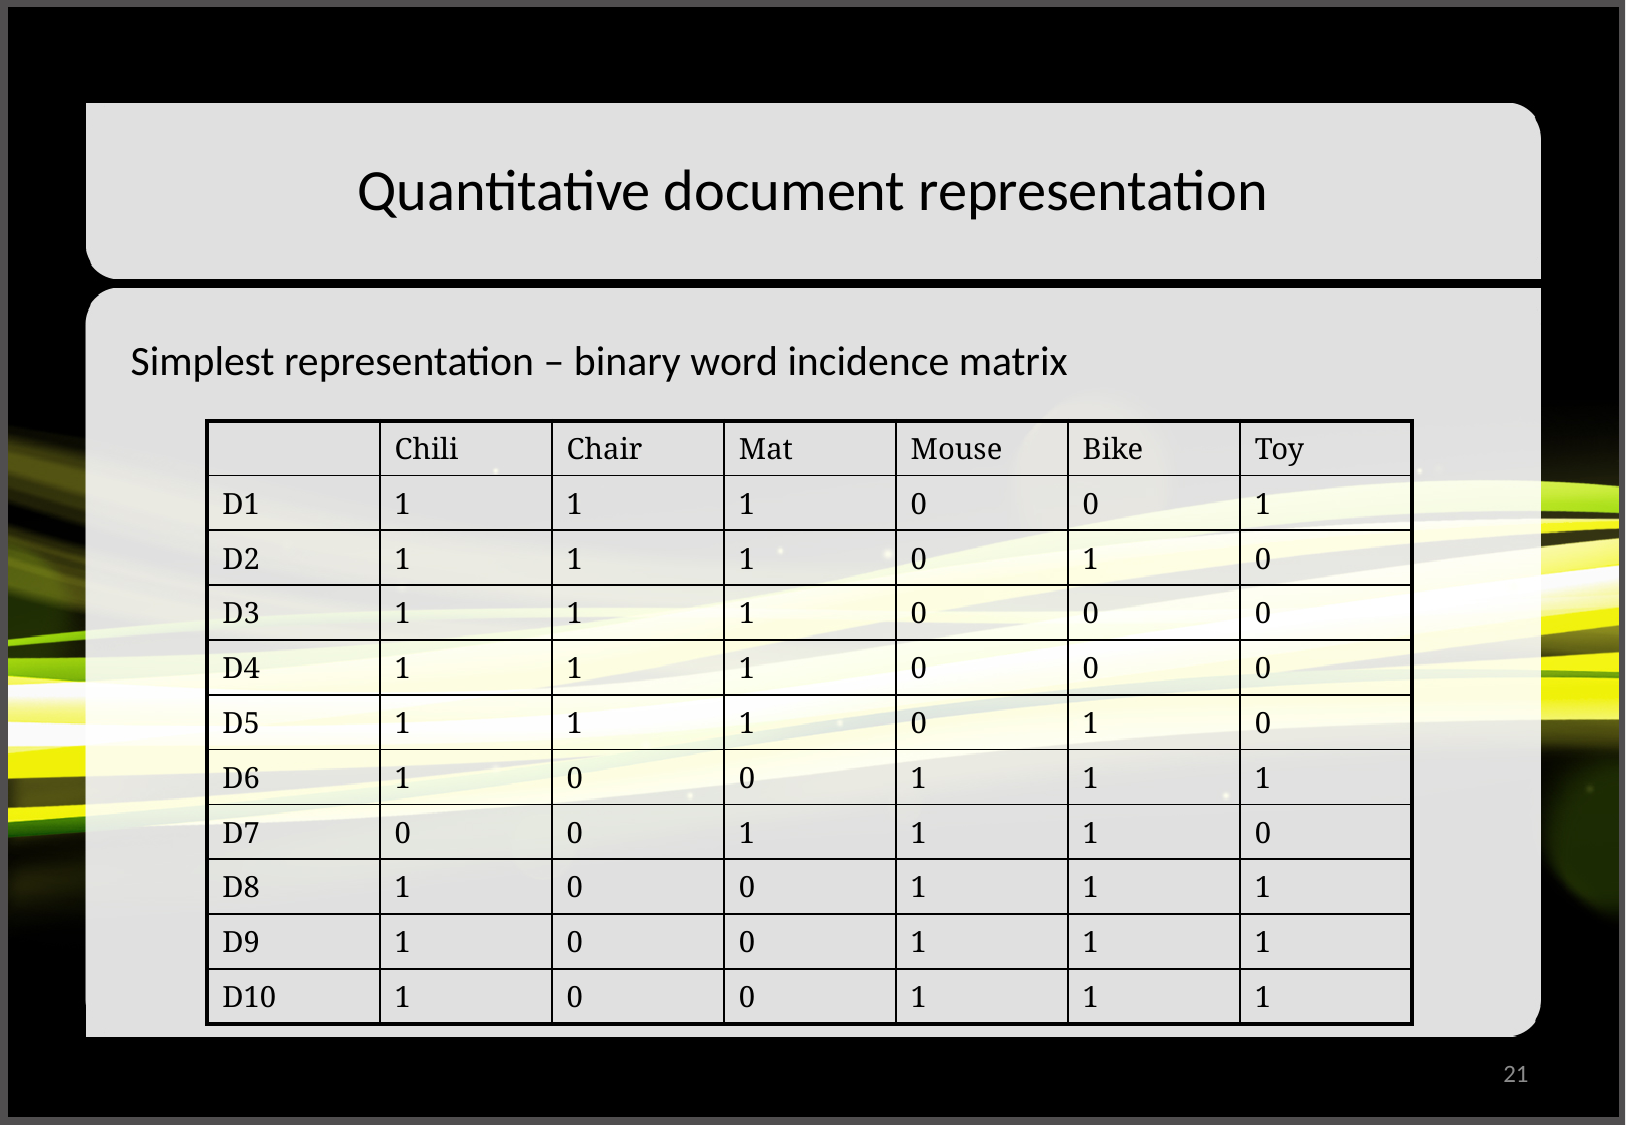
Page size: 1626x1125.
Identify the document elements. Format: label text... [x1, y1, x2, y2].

table_header Toy [1241, 423, 1410, 475]
table_cell 0 [1241, 696, 1410, 749]
table_cell D7 [209, 805, 379, 858]
table_cell 1 [1241, 970, 1410, 1022]
table_header Bike [1069, 423, 1239, 475]
table_cell 0 [553, 805, 723, 858]
table_cell D3 [209, 586, 379, 639]
table_cell 0 [897, 531, 1067, 584]
table_cell 1 [381, 860, 551, 913]
table_cell 1 [381, 750, 551, 804]
table_cell 1 [1241, 860, 1410, 913]
table_cell D6 [209, 750, 379, 804]
table_cell 0 [381, 805, 551, 858]
table_cell 0 [897, 586, 1067, 639]
table_cell 1 [381, 970, 551, 1022]
table_cell D4 [209, 641, 379, 694]
table_cell 1 [1069, 696, 1239, 749]
table_cell 1 [553, 476, 723, 529]
table_cell 0 [1241, 641, 1410, 694]
table_cell 0 [553, 970, 723, 1022]
title Quantitative document representation [80, 107, 1544, 266]
table_cell 0 [553, 915, 723, 968]
list Simplest representation – binary word incidence matrix [115, 326, 1505, 764]
table_cell 1 [381, 476, 551, 529]
table_cell 1 [1069, 915, 1239, 968]
picture [0, 0, 1626, 1125]
table_cell 0 [1069, 586, 1239, 639]
table_cell 1 [1241, 750, 1410, 804]
table_header Mouse [897, 423, 1067, 475]
table_cell 0 [725, 860, 895, 913]
table_cell D5 [209, 696, 379, 749]
table_cell 1 [897, 915, 1067, 968]
table_cell 0 [897, 696, 1067, 749]
table_cell 0 [1241, 586, 1410, 639]
table_cell 1 [381, 696, 551, 749]
table_cell 0 [553, 860, 723, 913]
table_header Chili [381, 423, 551, 475]
table_cell 1 [553, 696, 723, 749]
table_cell 1 [553, 531, 723, 584]
table_cell 1 [897, 860, 1067, 913]
table_cell 1 [1069, 970, 1239, 1022]
table_cell 0 [897, 641, 1067, 694]
table_cell 1 [1069, 531, 1239, 584]
table_cell 0 [725, 970, 895, 1022]
table_cell 1 [725, 531, 895, 584]
table_cell D9 [209, 915, 379, 968]
table_cell 1 [381, 531, 551, 584]
table_cell D8 [209, 860, 379, 913]
table_cell 1 [897, 750, 1067, 804]
table_cell 0 [553, 750, 723, 804]
table_cell 1 [381, 915, 551, 968]
table_cell 0 [1069, 641, 1239, 694]
table_cell 1 [1069, 805, 1239, 858]
table_cell 1 [1241, 476, 1410, 529]
table_cell 0 [1241, 531, 1410, 584]
table_header Mat [725, 423, 895, 475]
table_cell 1 [725, 586, 895, 639]
table_cell 1 [381, 586, 551, 639]
table_cell 1 [1069, 860, 1239, 913]
table_cell D1 [209, 476, 379, 529]
table_cell 0 [1069, 476, 1239, 529]
table_cell 1 [897, 805, 1067, 858]
table_cell 1 [553, 586, 723, 639]
table_header [209, 423, 379, 475]
table_cell D2 [209, 531, 379, 584]
table_cell 0 [1241, 805, 1410, 858]
table_cell 1 [725, 805, 895, 858]
table_header Chair [553, 423, 723, 475]
table_cell 0 [725, 915, 895, 968]
table_cell 1 [553, 641, 723, 694]
table_cell 1 [725, 696, 895, 749]
table_cell 1 [1241, 915, 1410, 968]
table_cell 1 [725, 476, 895, 529]
table_cell 0 [897, 476, 1067, 529]
table_cell 0 [725, 750, 895, 804]
table_cell 1 [897, 970, 1067, 1022]
table_cell D10 [209, 970, 379, 1022]
table_cell 1 [725, 641, 895, 694]
table_cell 1 [381, 641, 551, 694]
table_cell 1 [1069, 750, 1239, 804]
slide_number 21 [1164, 1042, 1544, 1103]
